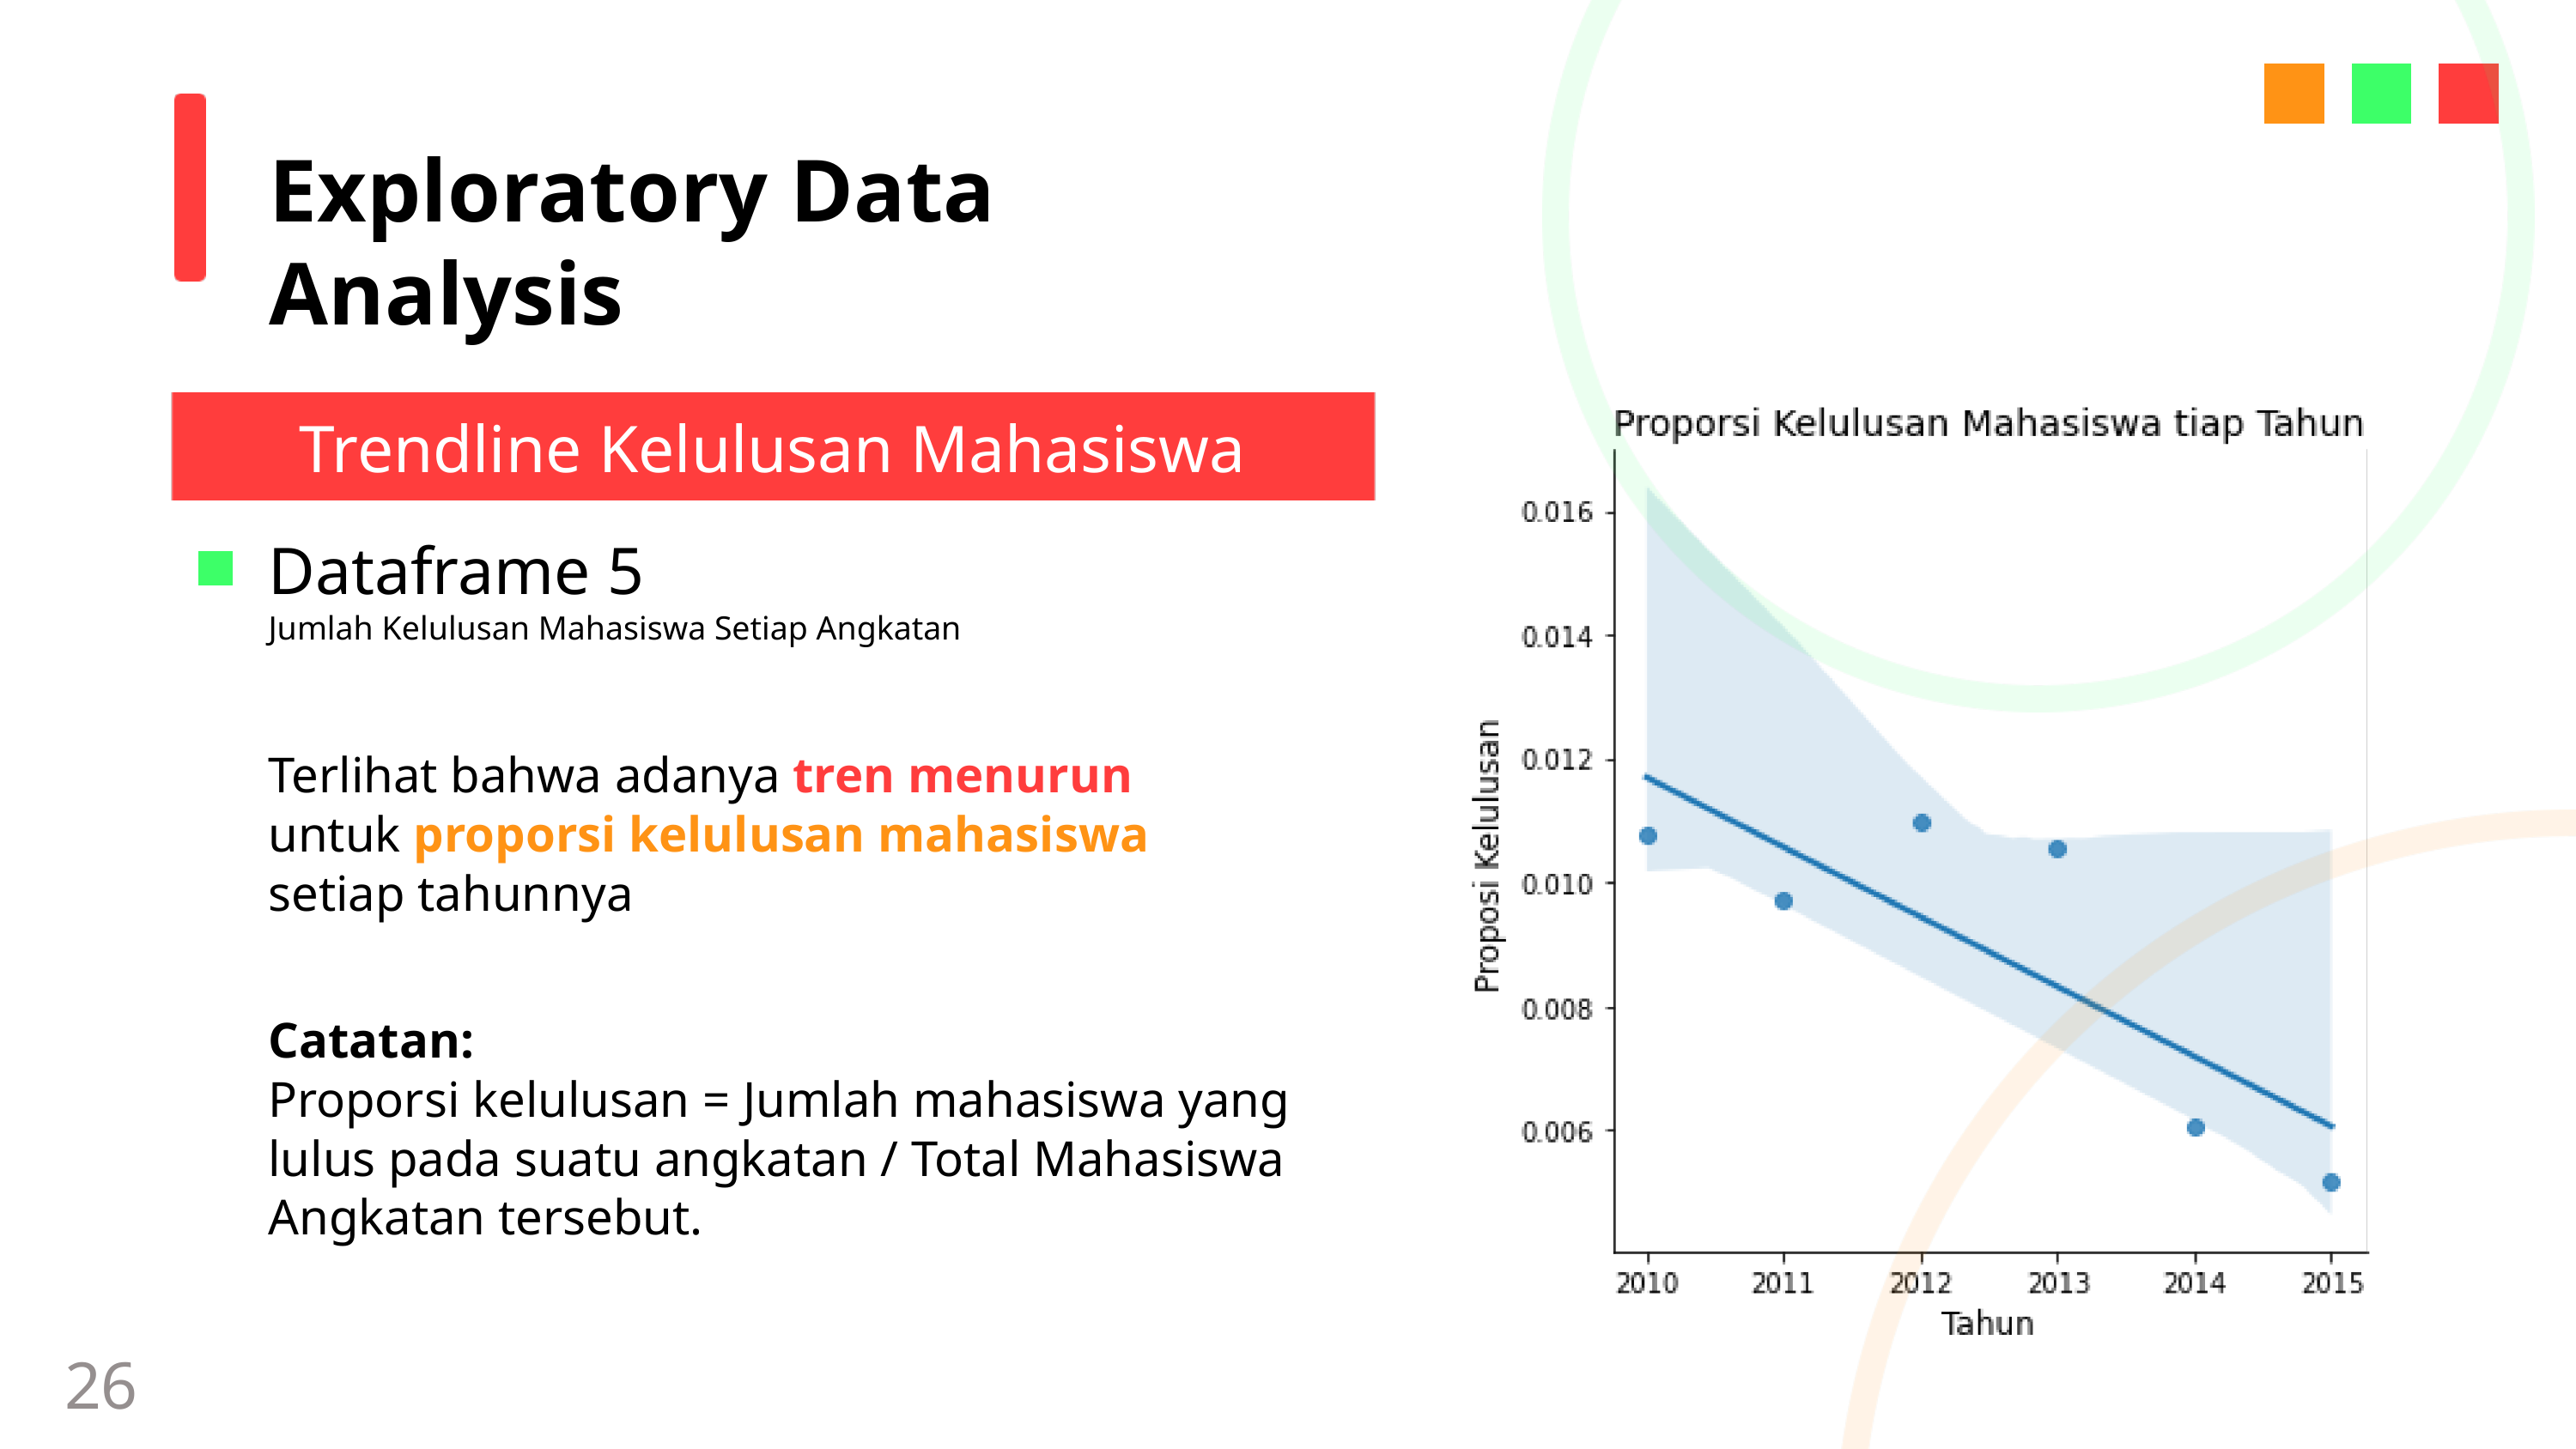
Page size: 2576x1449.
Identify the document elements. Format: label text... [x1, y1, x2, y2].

text_box 26 [64, 1343, 149, 1422]
picture [174, 94, 206, 282]
text_box Dataframe 5 [268, 530, 653, 607]
picture [0, 0, 2576, 1449]
text_box Jumlah Kelulusan Mahasiswa Setiap Angkatan [268, 607, 975, 647]
text_box Exploratory Data Analysis [269, 135, 1359, 239]
text_box Catatan: Proporsi kelulusan = Jumlah mahasiswa yang lulus pada suatu angkatan / Total Mahasiswa Angkatan tersebut. [268, 1019, 1380, 1235]
text_box Terlihat bahwa adanya tren menurun untuk proporsi kelulusan mahasiswa setiap tahunnya [268, 724, 1232, 941]
picture [198, 551, 233, 585]
